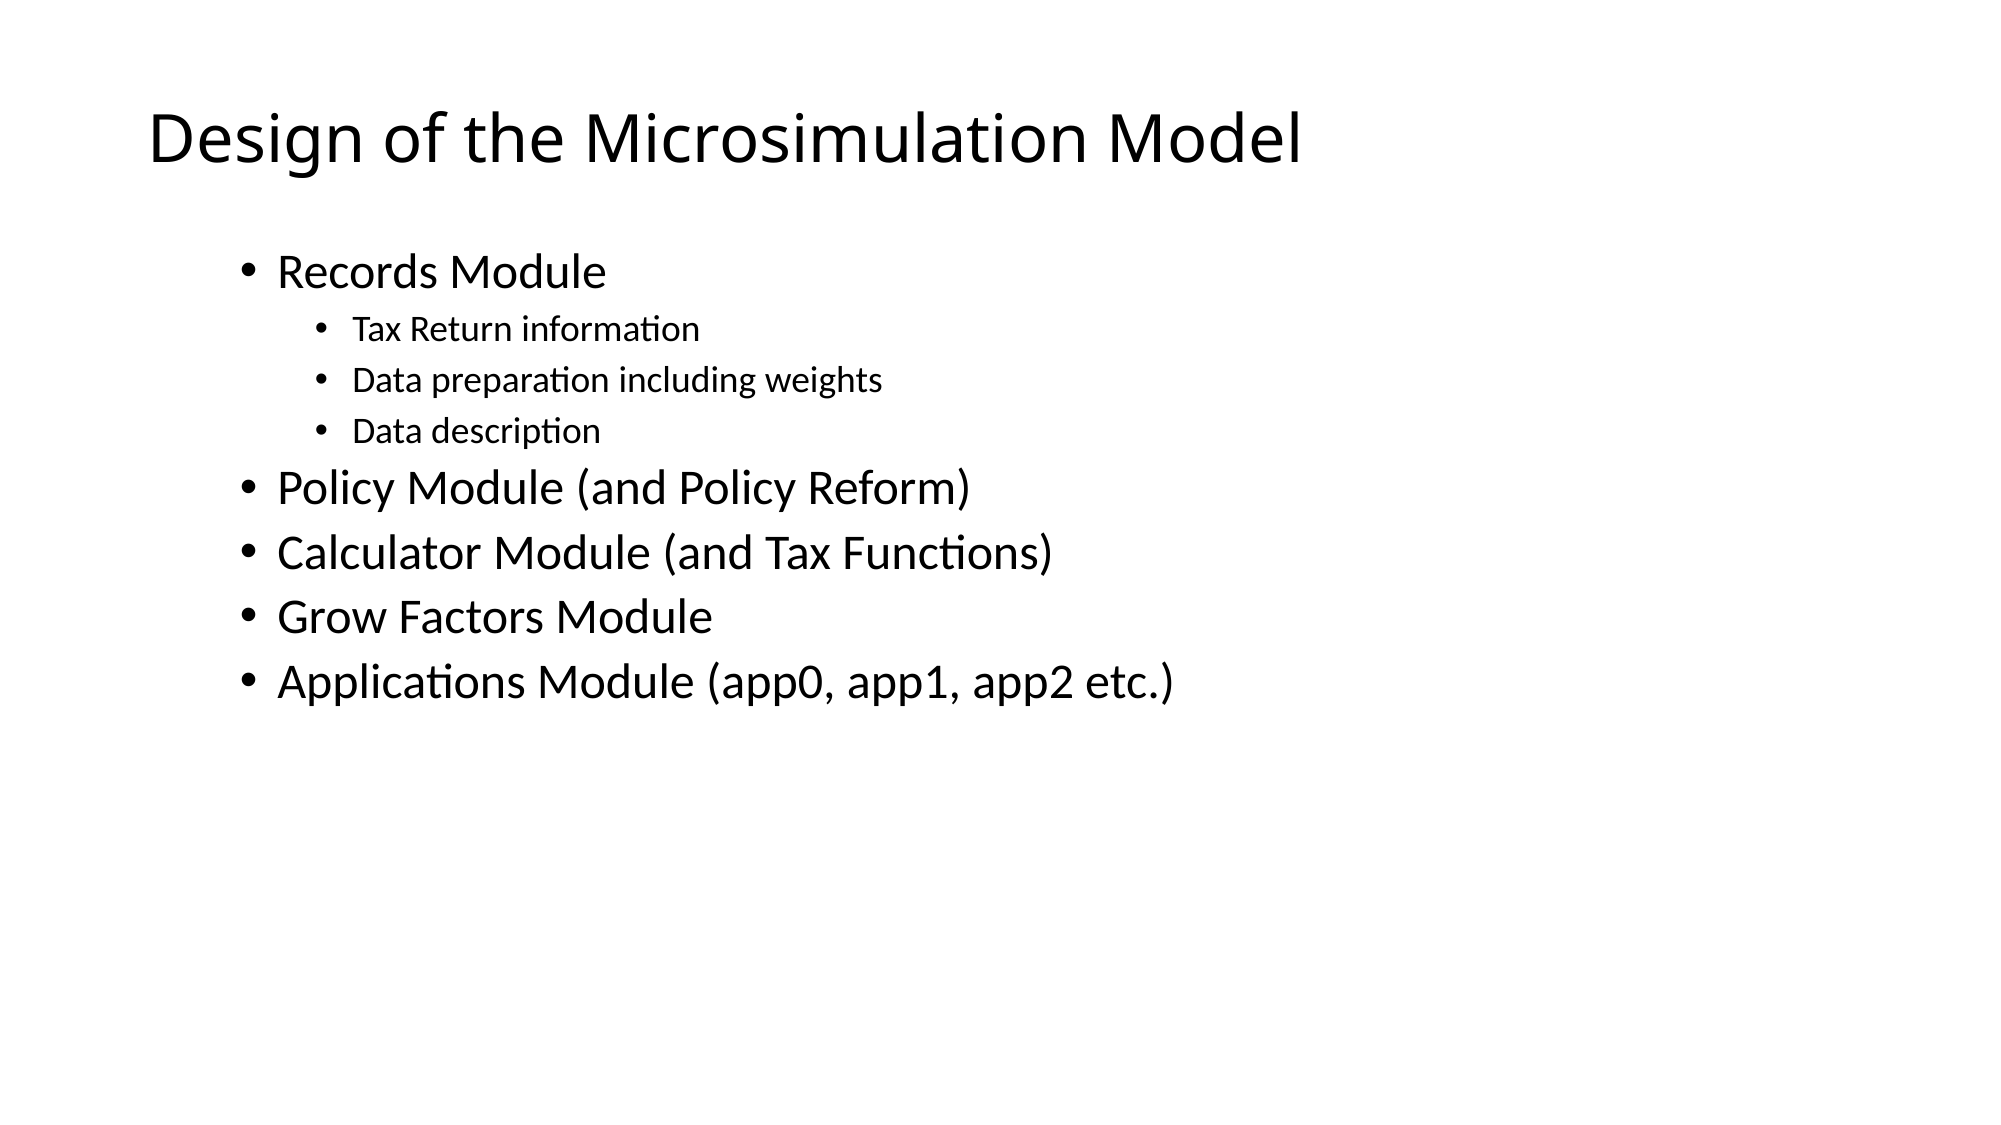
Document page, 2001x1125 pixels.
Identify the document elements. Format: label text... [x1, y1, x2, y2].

title Design of the Microsimulation Model [132, 67, 1833, 215]
list Records Module Tax Return information Data preparation including weights Data description Policy Module (and Policy Reform) Calculator Module (and Tax Functions) Grow Factors Module Applications Module (app0, app1, app2 etc.) [149, 237, 1851, 950]
